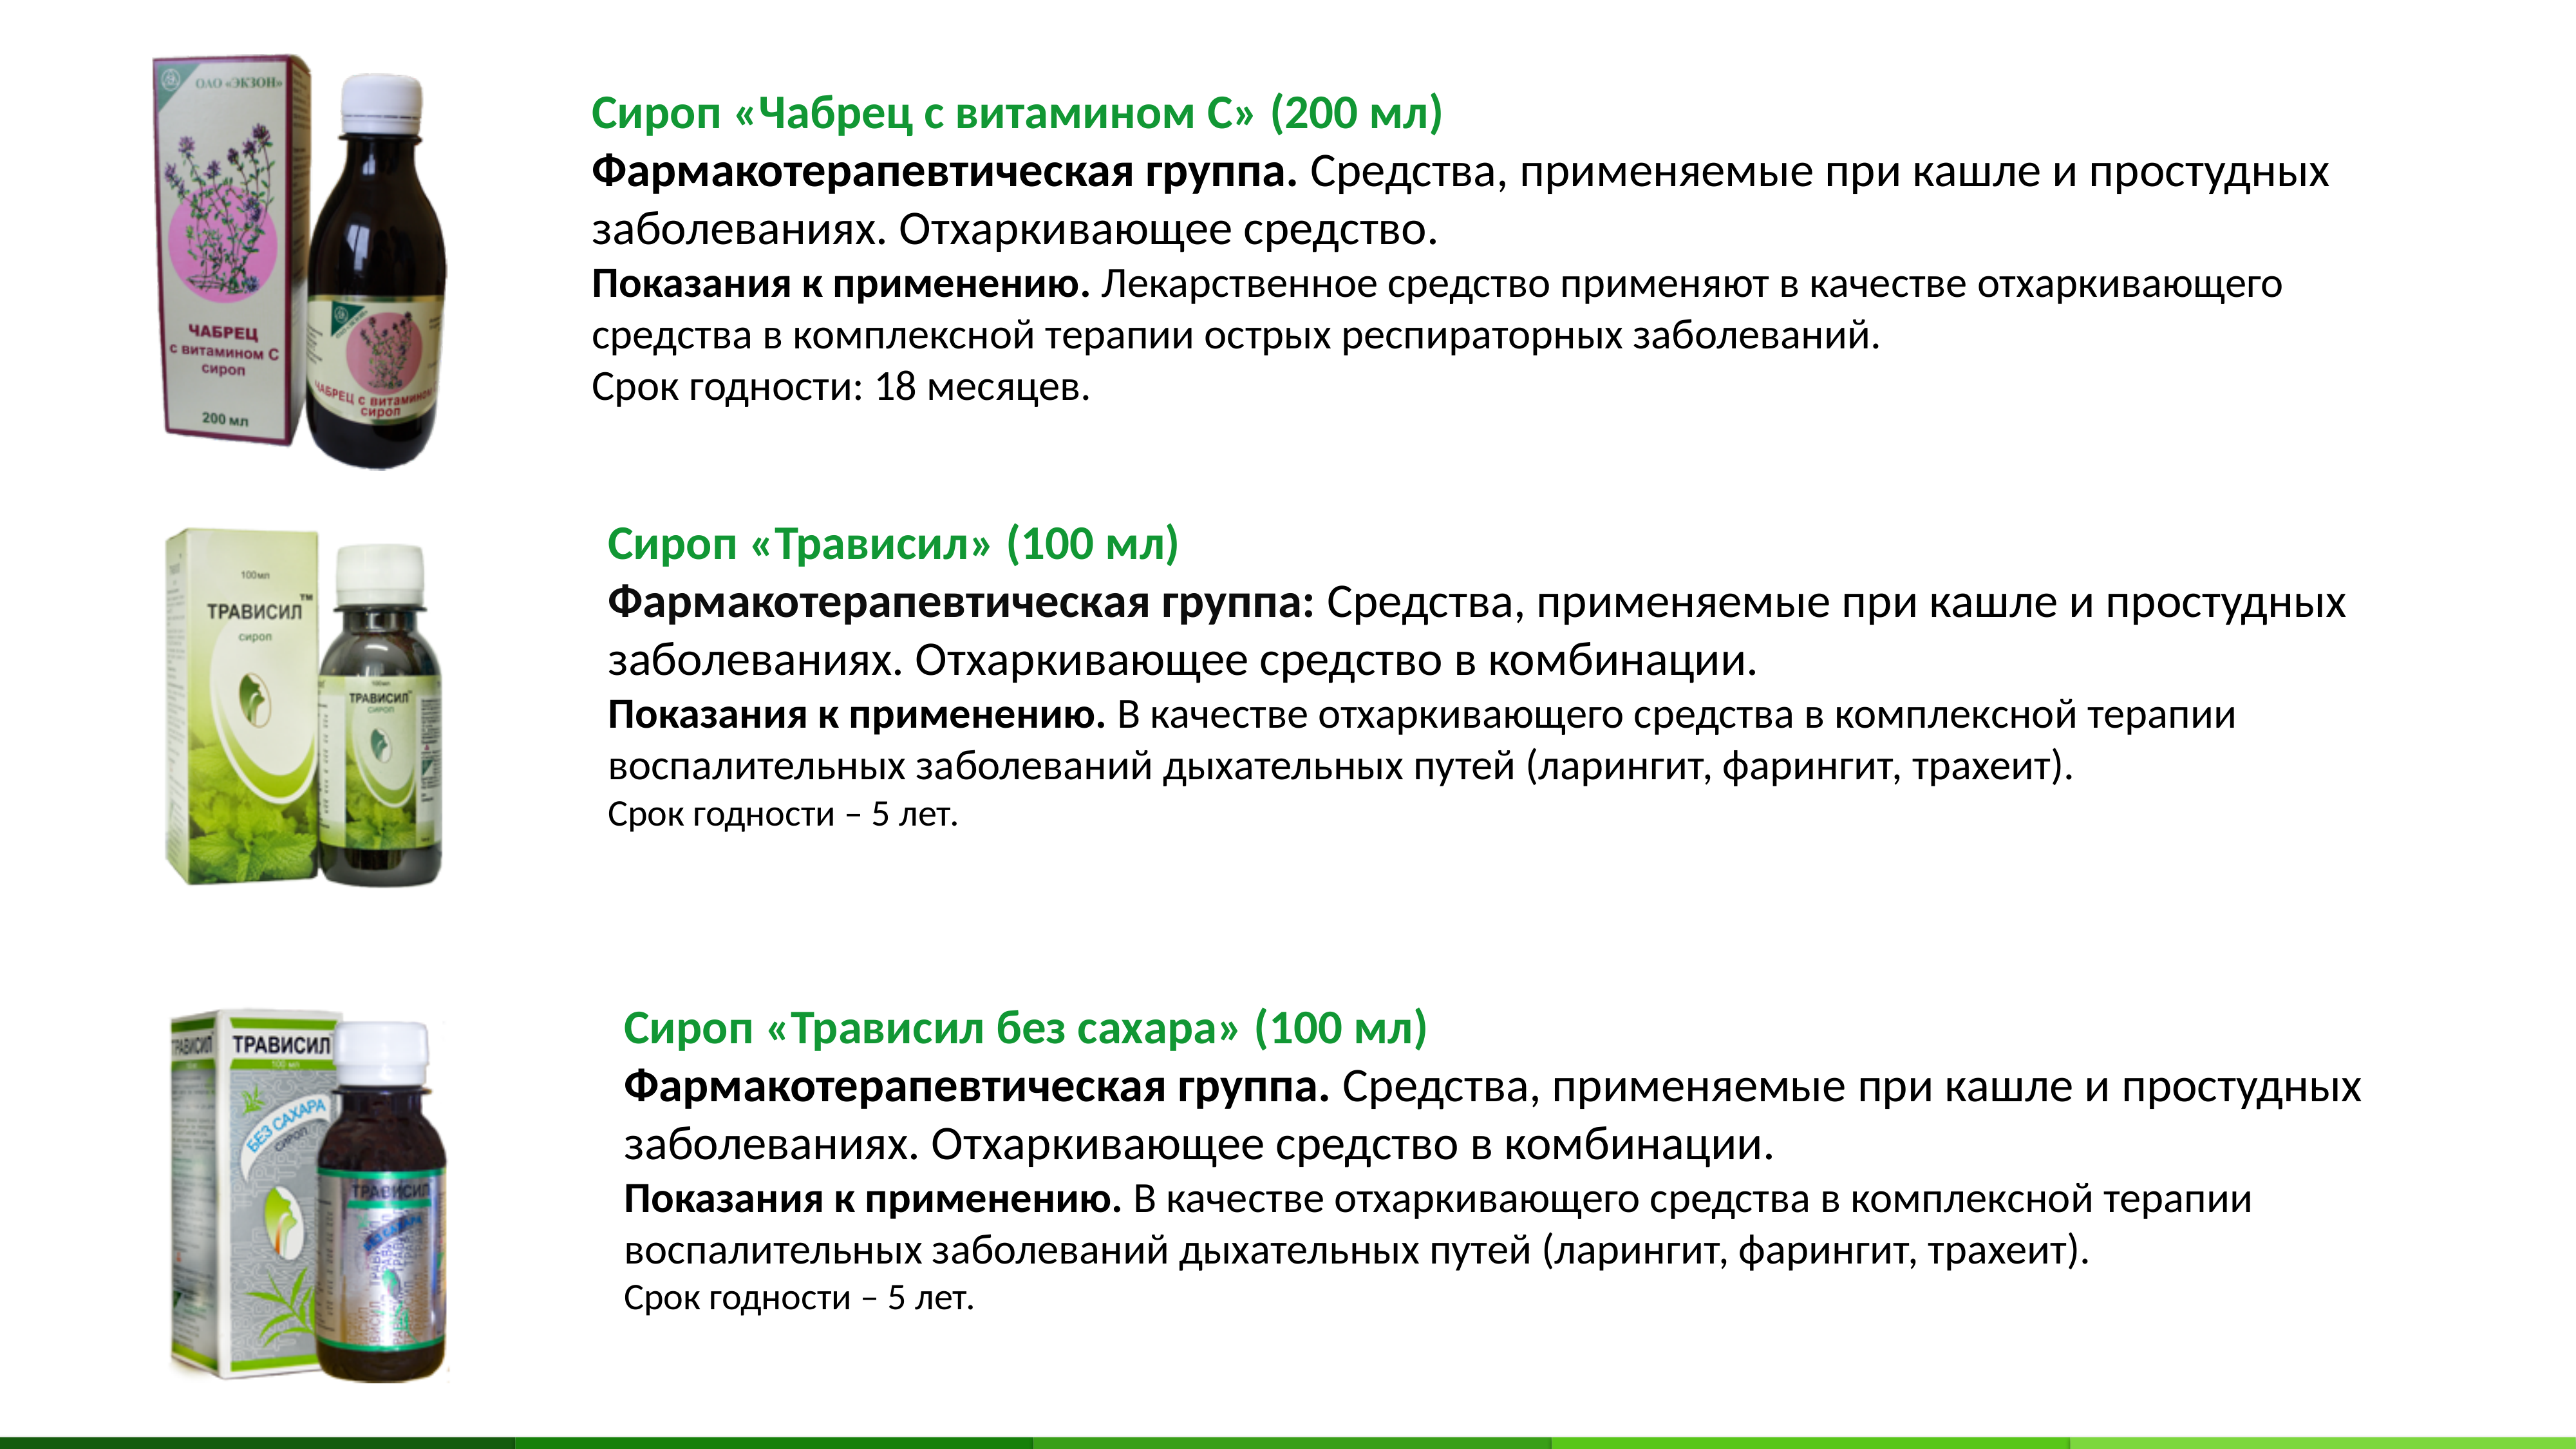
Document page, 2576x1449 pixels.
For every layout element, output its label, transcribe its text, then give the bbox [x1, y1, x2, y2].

picture [151, 520, 451, 900]
picture [151, 53, 447, 471]
picture [151, 999, 482, 1383]
text_box Сироп «Трависил без сахара» (100 мл) Фармакотерапевтическая группа. Средства, применяемые при кашле и простудных заболеваниях. Отхаркивающее средство в комбинации. Показания к применению. В качестве отхаркивающего средства в комплексной терапии воспалительных заболеваний дыхательных путей (ларингит, фарингит, трахеит). Срок годности – 5 лет. [614, 990, 2452, 1322]
text_box Сироп «Чабрец с витамином С» (200 мл) Фармакотерапевтическая группа. Средства, применяемые при кашле и простудных заболеваниях. Отхаркивающее средство. Показания к применению. Лекарственное средство применяют в качестве отхаркивающего средства в комплексной терапии острых респираторных заболеваний. Срок годности: 18 месяцев. [582, 75, 2420, 413]
text_box Сироп «Трависил» (100 мл) Фармакотерапевтическая группа: Средства, применяемые при кашле и простудных заболеваниях. Отхаркивающее средство в комбинации. Показания к применению. В качестве отхаркивающего средства в комплексной терапии воспалительных заболеваний дыхательных путей (ларингит, фарингит, трахеит). Срок годности – 5 лет. [598, 506, 2436, 838]
